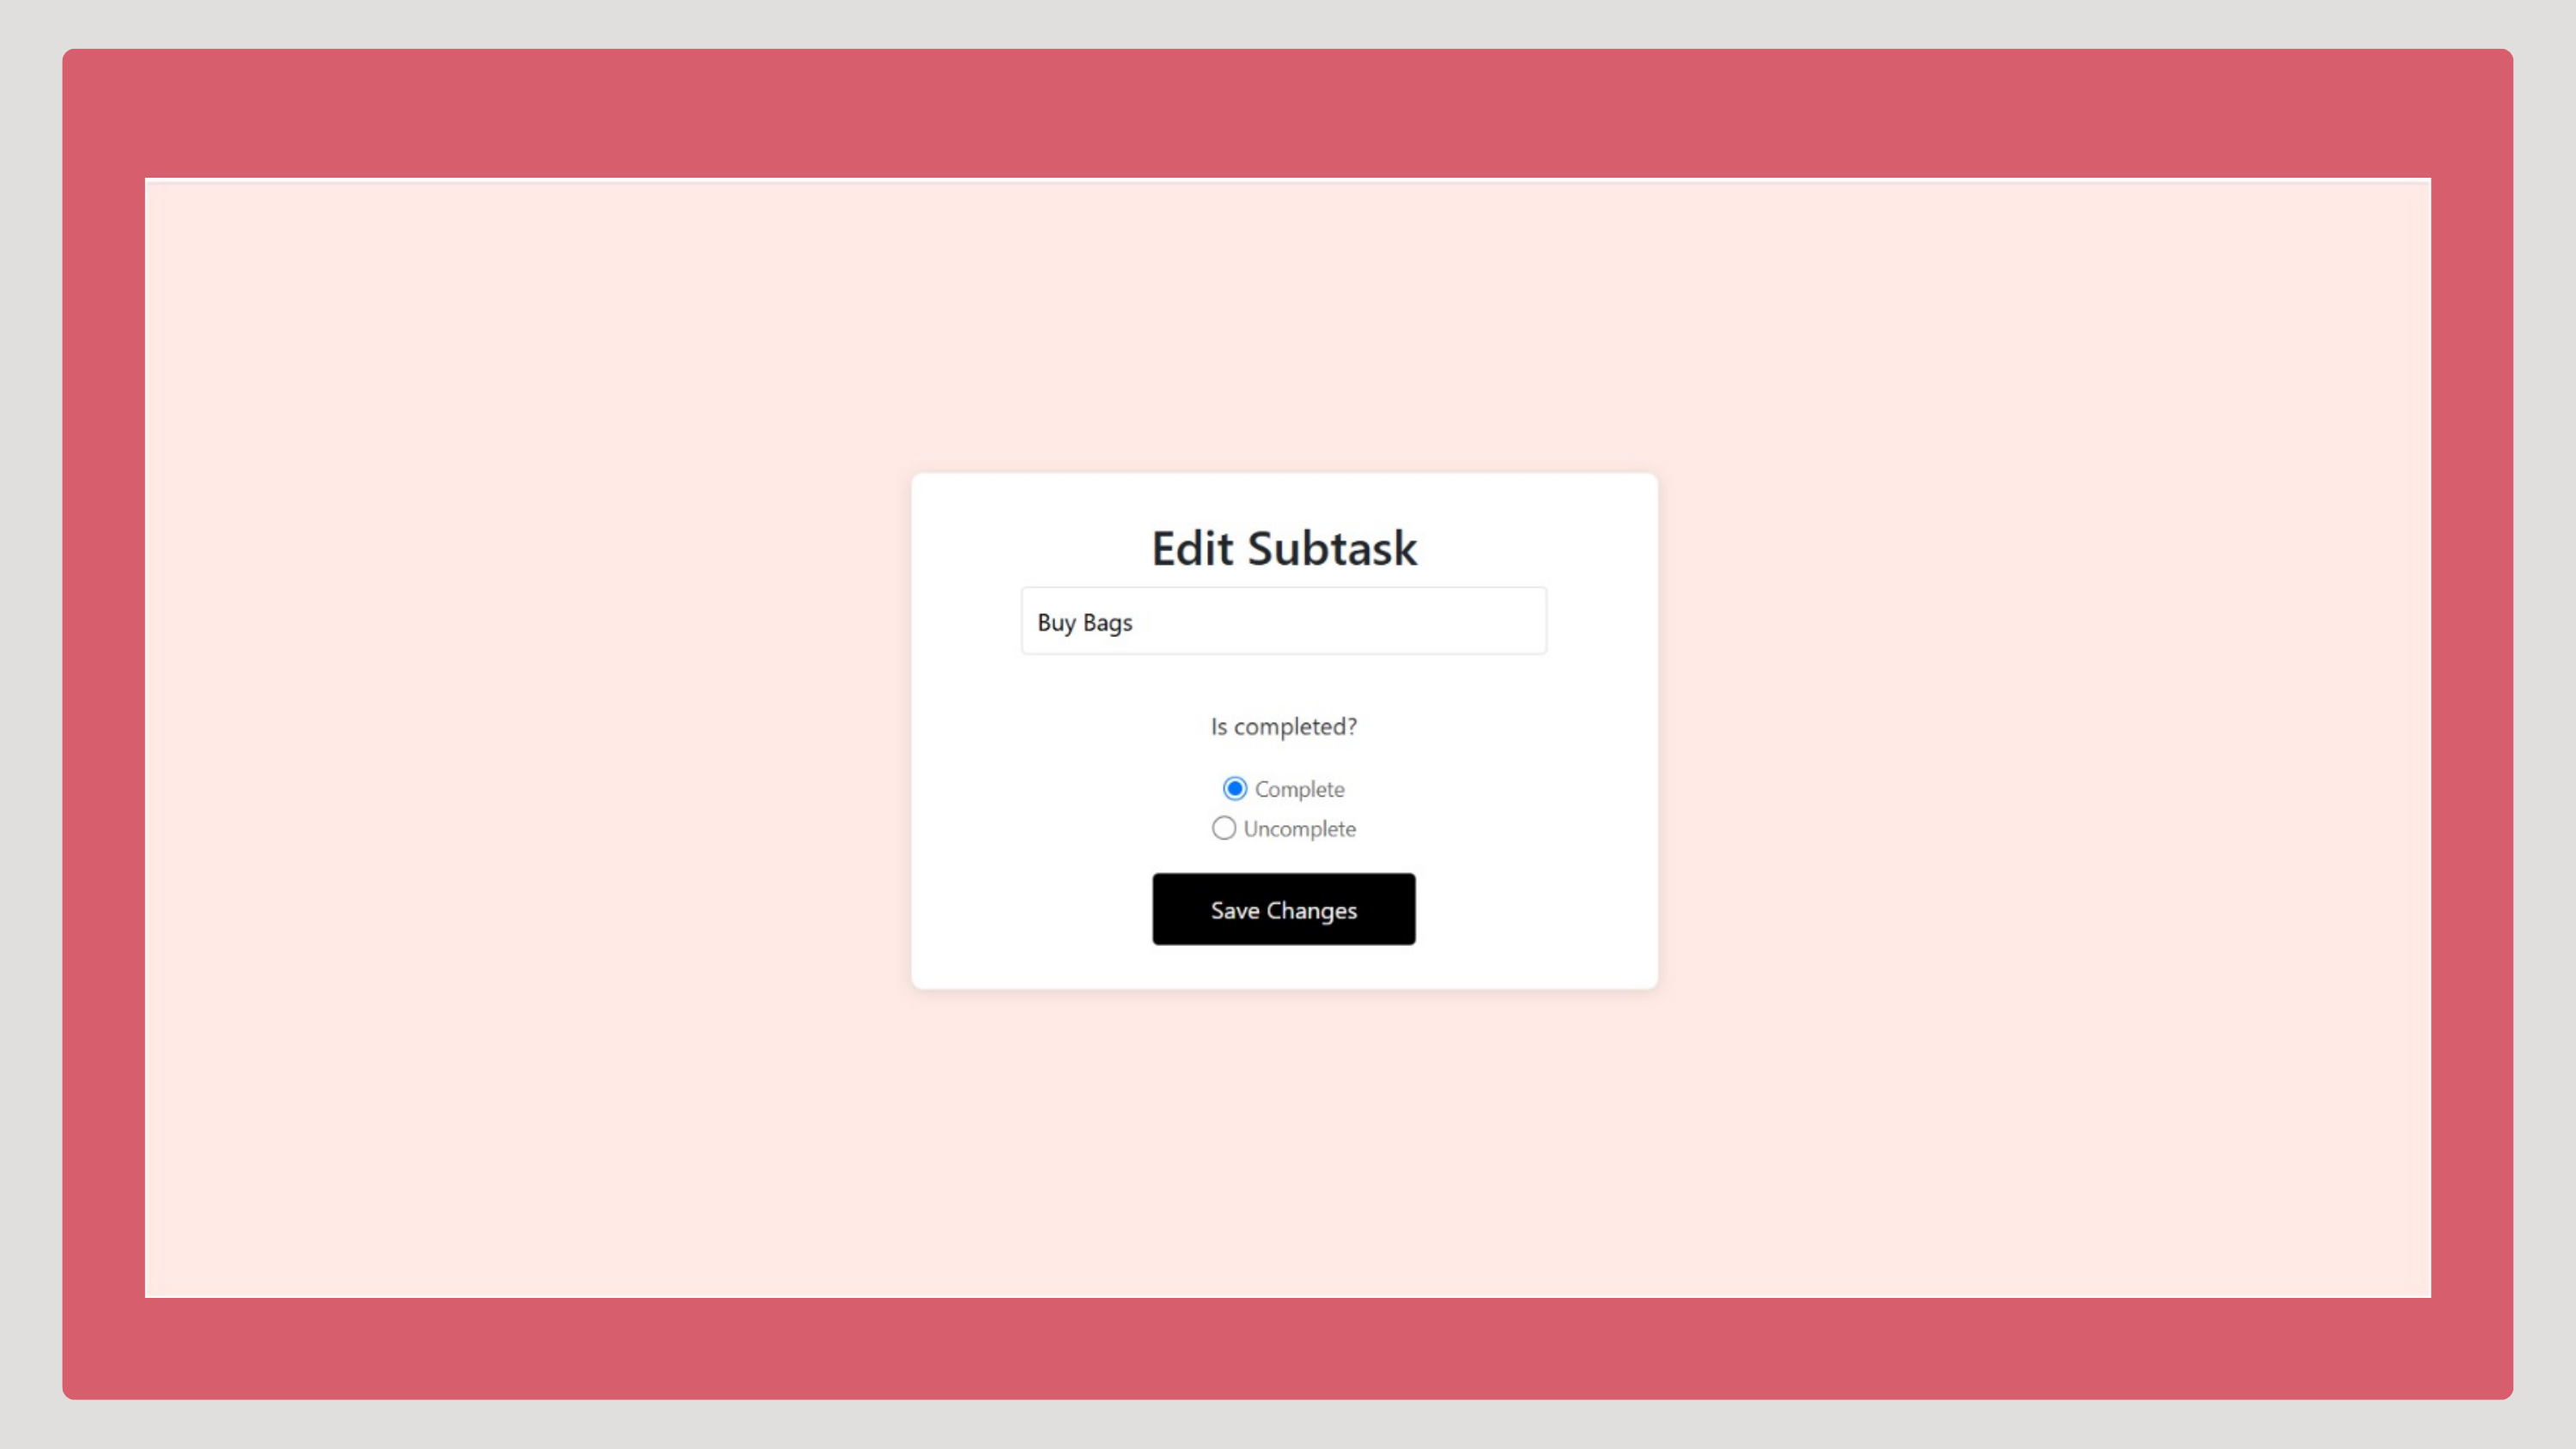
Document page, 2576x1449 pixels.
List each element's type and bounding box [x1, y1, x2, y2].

text_box [62, 48, 2514, 1400]
